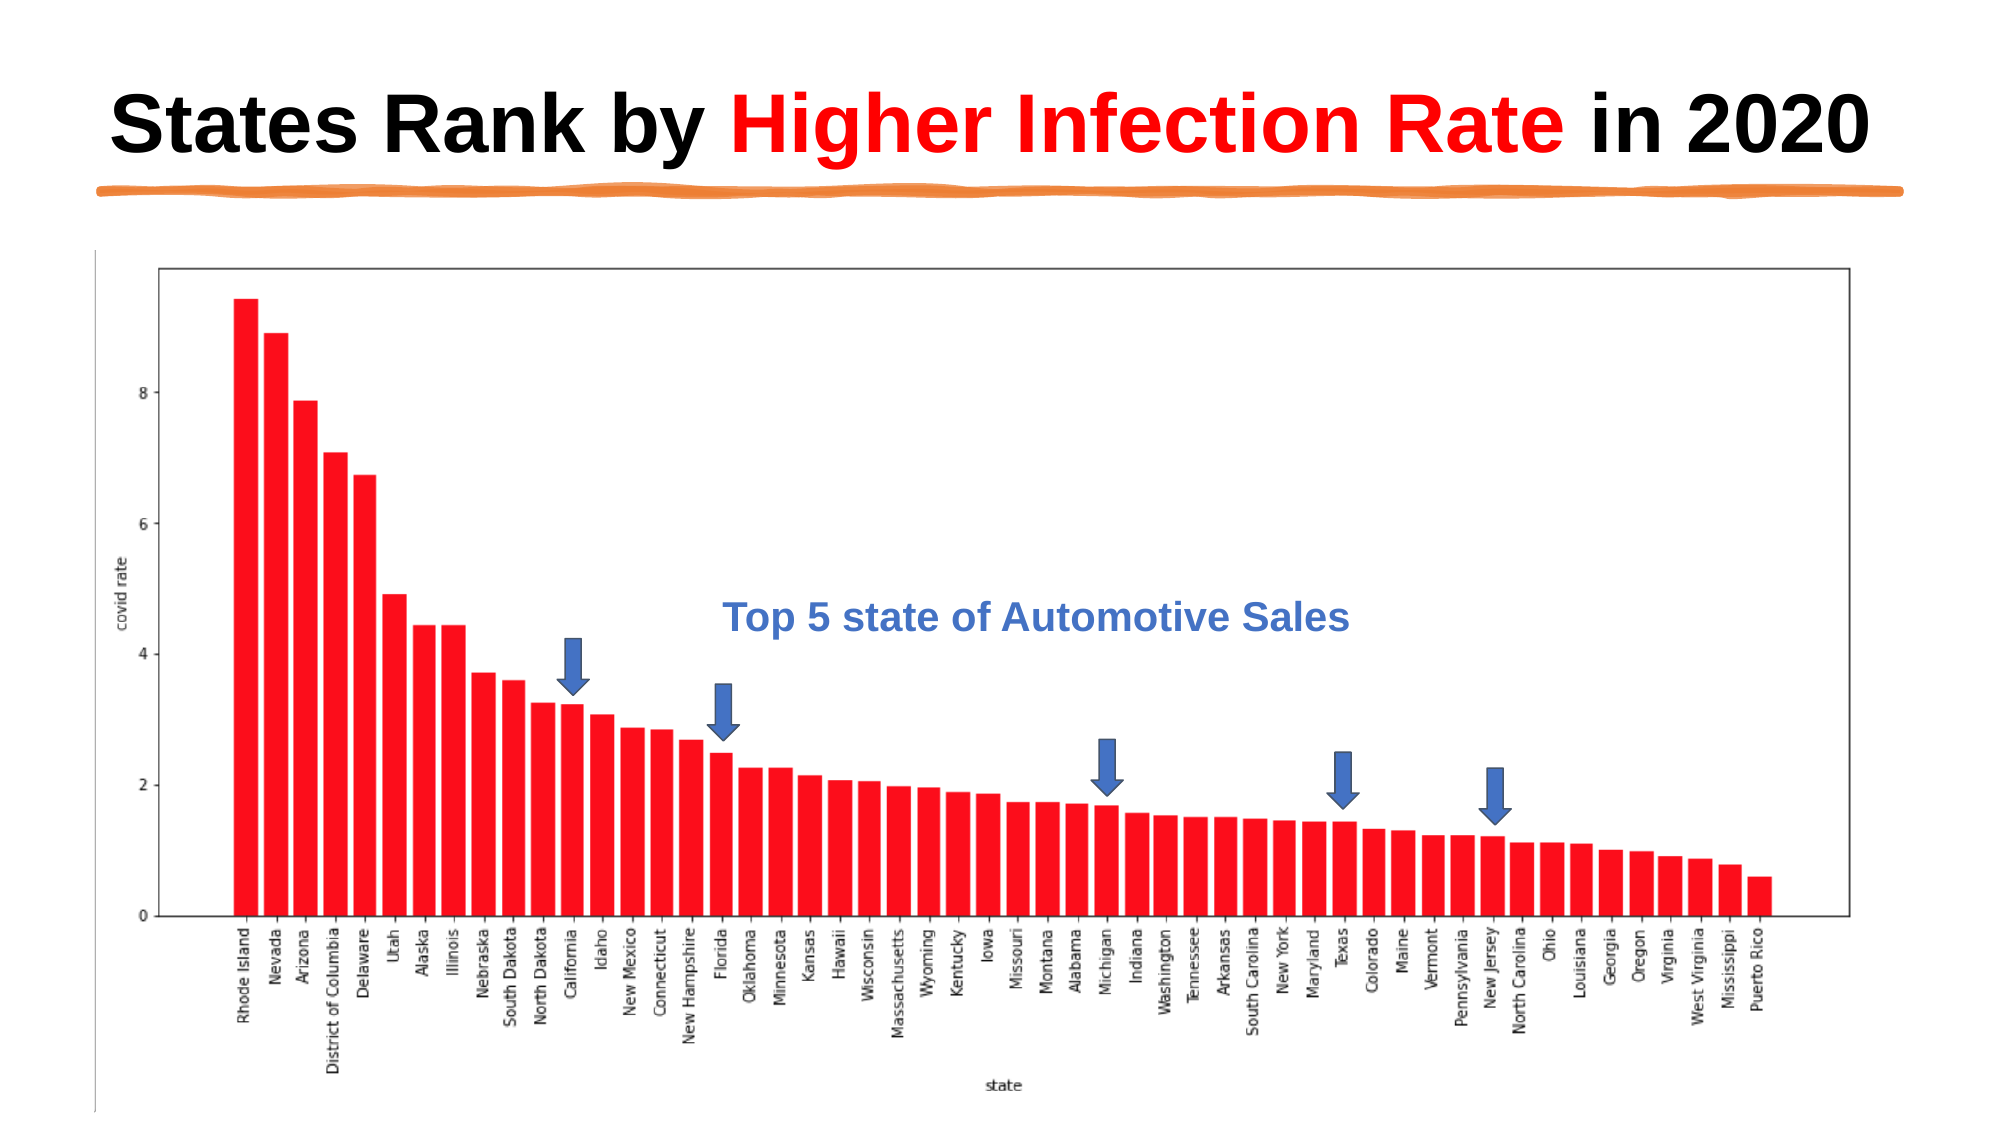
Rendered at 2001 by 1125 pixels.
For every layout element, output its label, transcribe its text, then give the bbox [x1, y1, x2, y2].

title States Rank by Higher Infection Rate in 2020 [94, 62, 1929, 280]
text_box [99, 185, 1900, 196]
picture [94, 250, 1895, 1118]
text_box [556, 574, 1597, 826]
